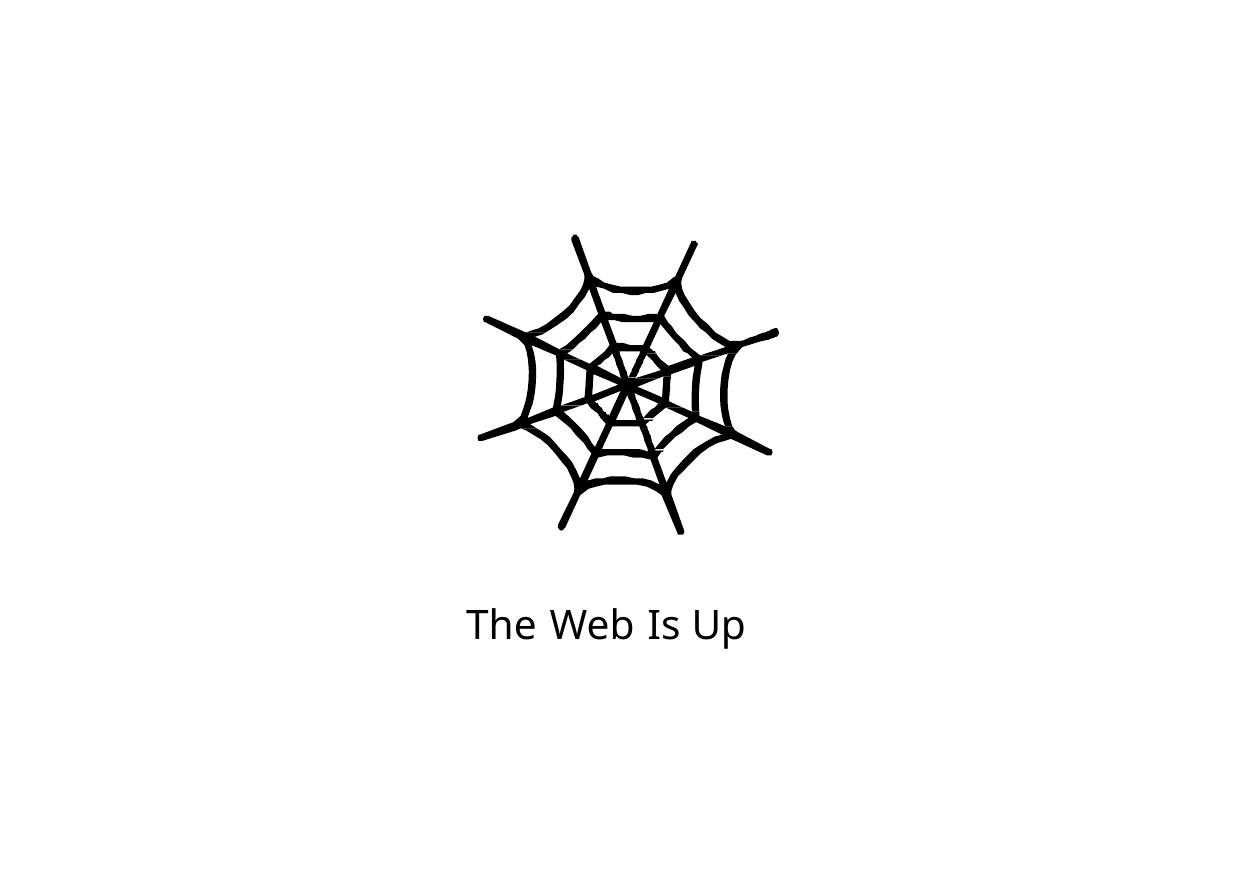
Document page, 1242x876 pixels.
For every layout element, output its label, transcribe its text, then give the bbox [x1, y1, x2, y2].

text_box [477, 234, 779, 535]
text_box The Web Is Up [463, 596, 755, 648]
